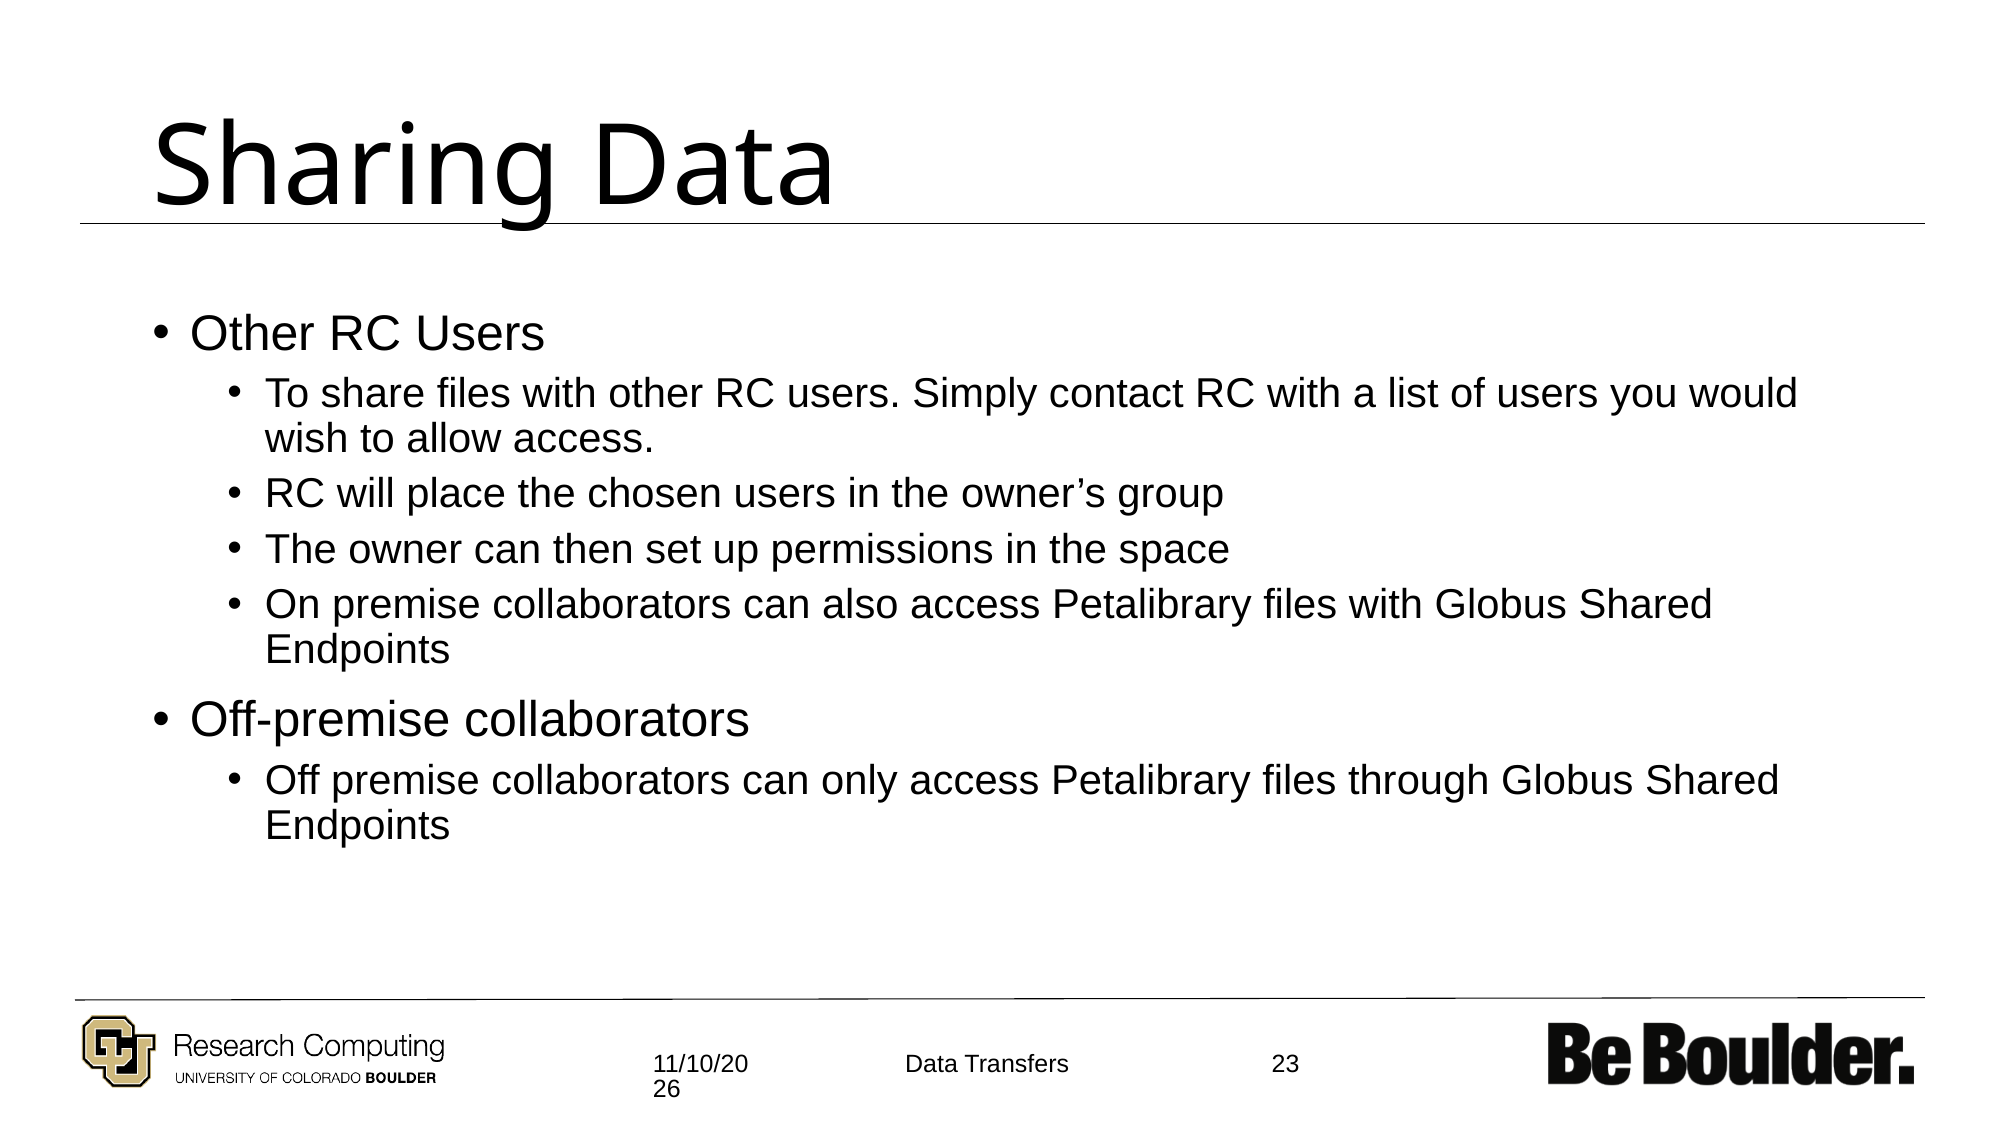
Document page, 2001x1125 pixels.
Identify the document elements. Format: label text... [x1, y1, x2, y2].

picture [81, 1015, 444, 1088]
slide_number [637, 1032, 772, 1093]
list Other RC Users To share files with other RC users. Simply contact RC with a list of users you would wish to allow access. RC will place the chosen users in the owner’s group The owner can then set up permissions in the space On premise collaborators can also access Petalibrary files with Globus Shared Endpoints Off-premise collaborators Off premise collaborators can only access Petalibrary files through Globus Shared Endpoints [137, 299, 1863, 983]
slide_number 23 [1202, 1032, 1315, 1093]
footer Data Transfers [772, 1032, 1202, 1093]
title Sharing Data [137, 59, 1863, 278]
picture [1524, 1015, 1938, 1088]
